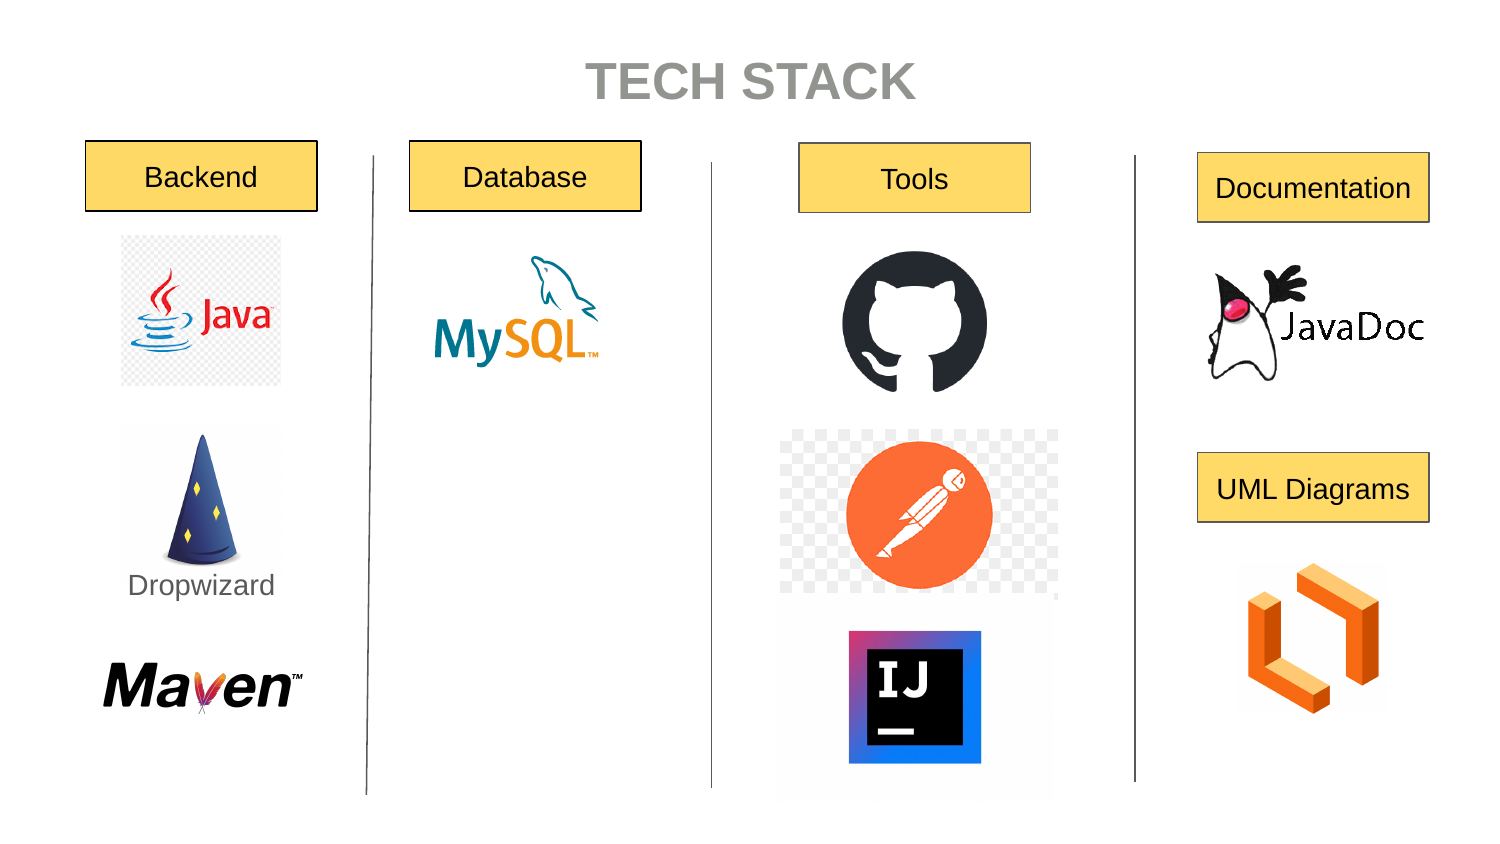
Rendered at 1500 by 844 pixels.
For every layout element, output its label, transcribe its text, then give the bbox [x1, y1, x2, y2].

picture [430, 253, 600, 369]
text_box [366, 155, 374, 795]
picture [121, 235, 282, 387]
picture [98, 661, 304, 714]
picture [1238, 563, 1389, 714]
picture [839, 245, 990, 397]
picture [1187, 260, 1439, 387]
text_box Backend [85, 141, 317, 211]
text_box TECH STACK [60, 32, 1442, 117]
picture [118, 418, 284, 583]
text_box Dropwizard [112, 551, 309, 621]
text_box Documentation [1197, 152, 1430, 223]
text_box UML Diagrams [1197, 452, 1430, 523]
text_box Tools [798, 142, 1031, 213]
picture [776, 429, 1058, 802]
text_box Database [409, 141, 641, 211]
